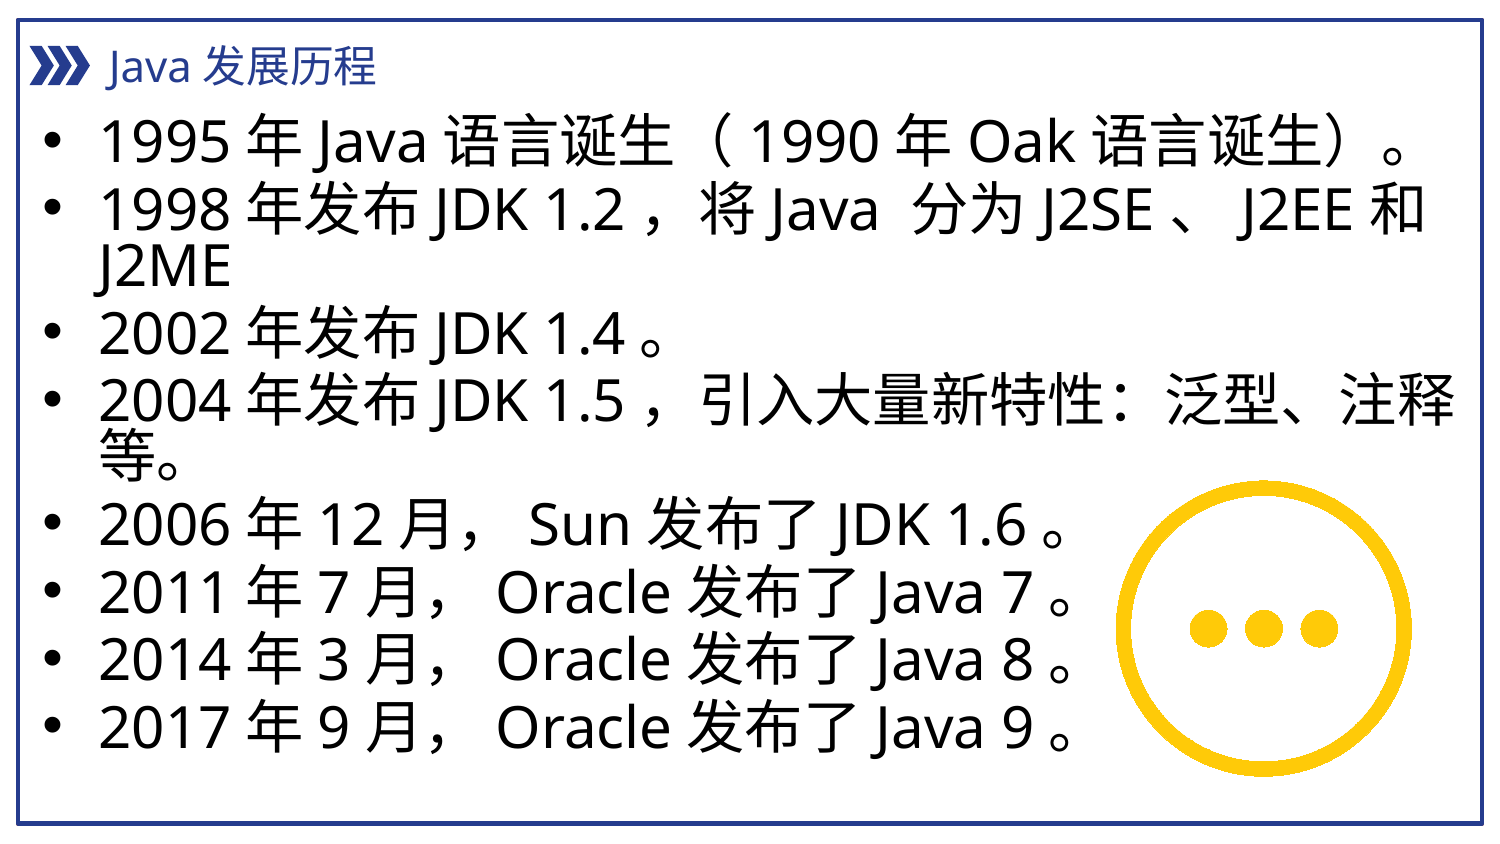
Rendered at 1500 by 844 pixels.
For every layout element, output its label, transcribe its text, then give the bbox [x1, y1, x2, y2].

text_box [16, 18, 1484, 826]
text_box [29, 31, 391, 100]
text_box [1116, 480, 1412, 777]
text_box 1995年Java语言诞生（1990年Oak语言诞生）。 1998年发布JDK 1.2，将Java 分为J2SE、J2EE和J2ME 2002年发布JDK 1.4。 2004年发布JDK 1.5，引入大量新特性：泛型、注释等。 2006年12月，Sun发布了JDK 1.6。 2011年7月，Oracle发布了Java 7。 2014年3月，Oracle发布了Java 8。 2017年9月，Oracle发布了Java 9。 [27, 110, 1493, 813]
